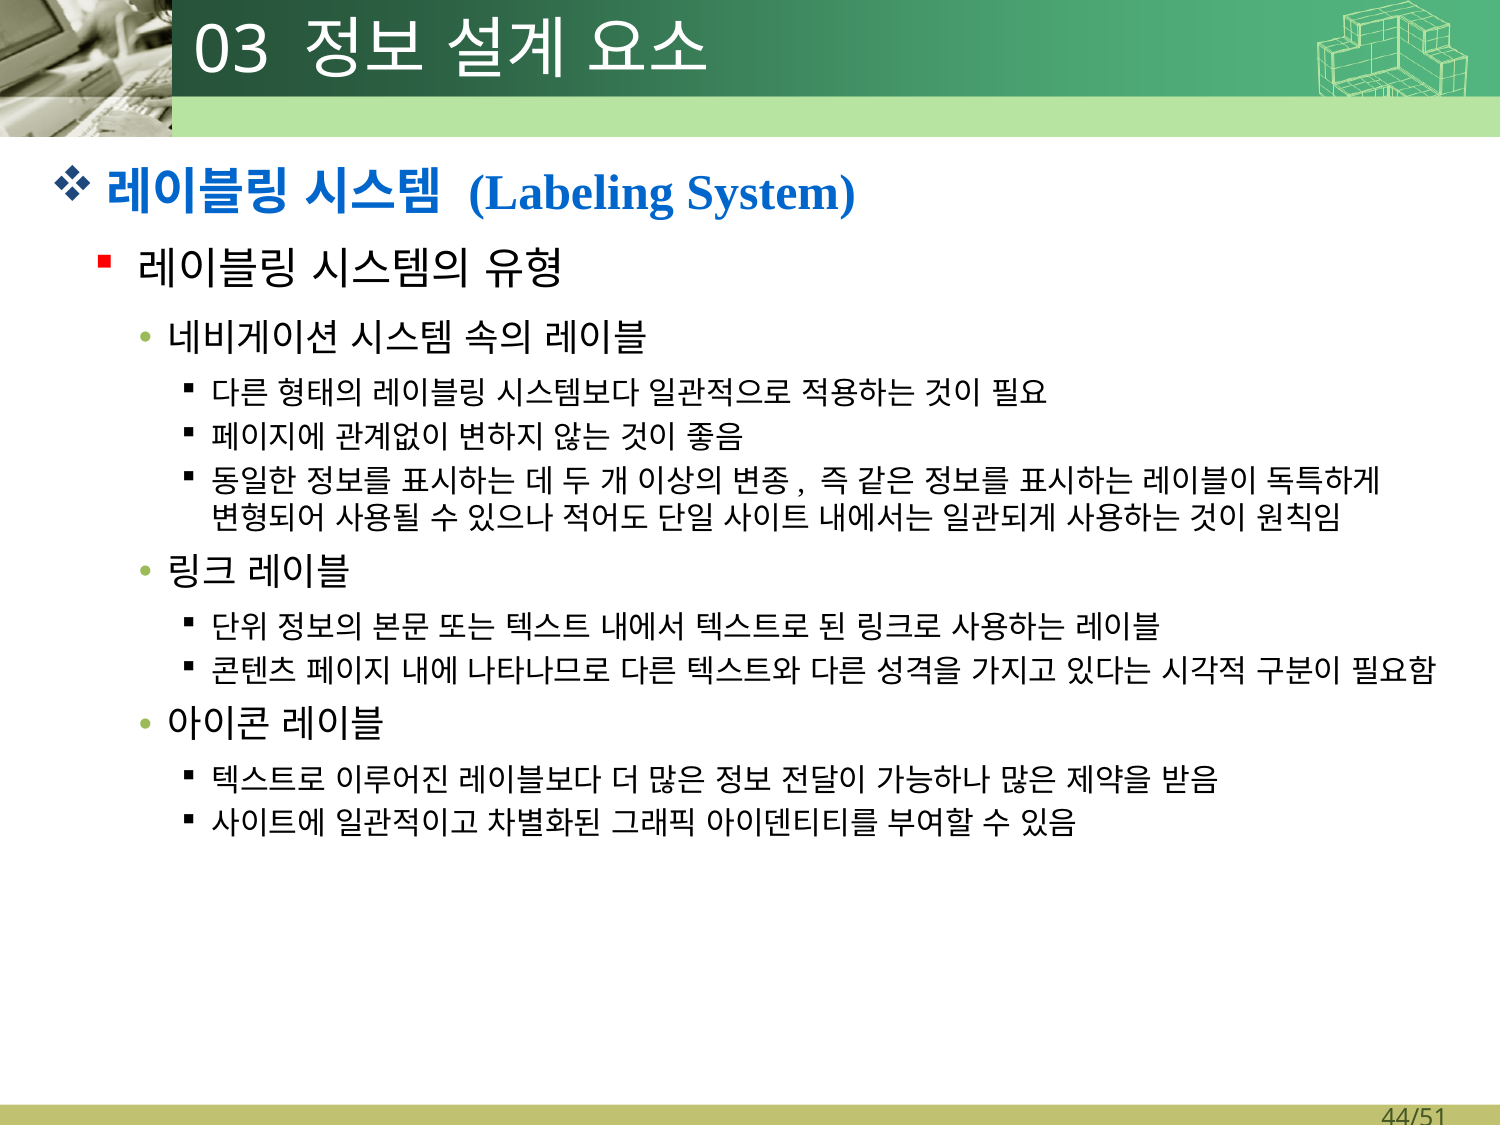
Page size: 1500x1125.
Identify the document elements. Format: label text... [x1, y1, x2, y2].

title 03 정보 설계 요소 [178, 9, 1339, 82]
list 레이블링 시스템 (Labeling System) 레이블링 시스템의 유형 네비게이션 시스템 속의 레이블 다른 형태의 레이블링 시스템보다 일관적으로 적용하는 것이 필요 페이지에 관계없이 변하지 않는 것이 좋음 동일한 정보를 표시하는 데 두 개 이상의 변종, 즉 같은 정보를 표시하는 레이블이 독특하게 변형되어 사용될 수 있으나 적어도 단일 사이트 내에서는 일관되게 사용하는 것이 원칙임 링크 레이블 단위 정보의 본문 또는 텍스트 내에서 텍스트로 된 링크로 사용하는 레이블 콘텐츠 페이지 내에 나타나므로 다른 텍스트와 다른 성격을 가지고 있다는 시각적 구분이 필요함 아이콘 레이블 텍스트로 이루어진 레이블보다 더 많은 정보 전달이 가능하나 많은 제약을 받음 사이트에 일관적이고 차별화된 그래픽 아이덴티티를 부여할 수 있음 [35, 152, 1465, 1079]
picture [0, 0, 1500, 151]
